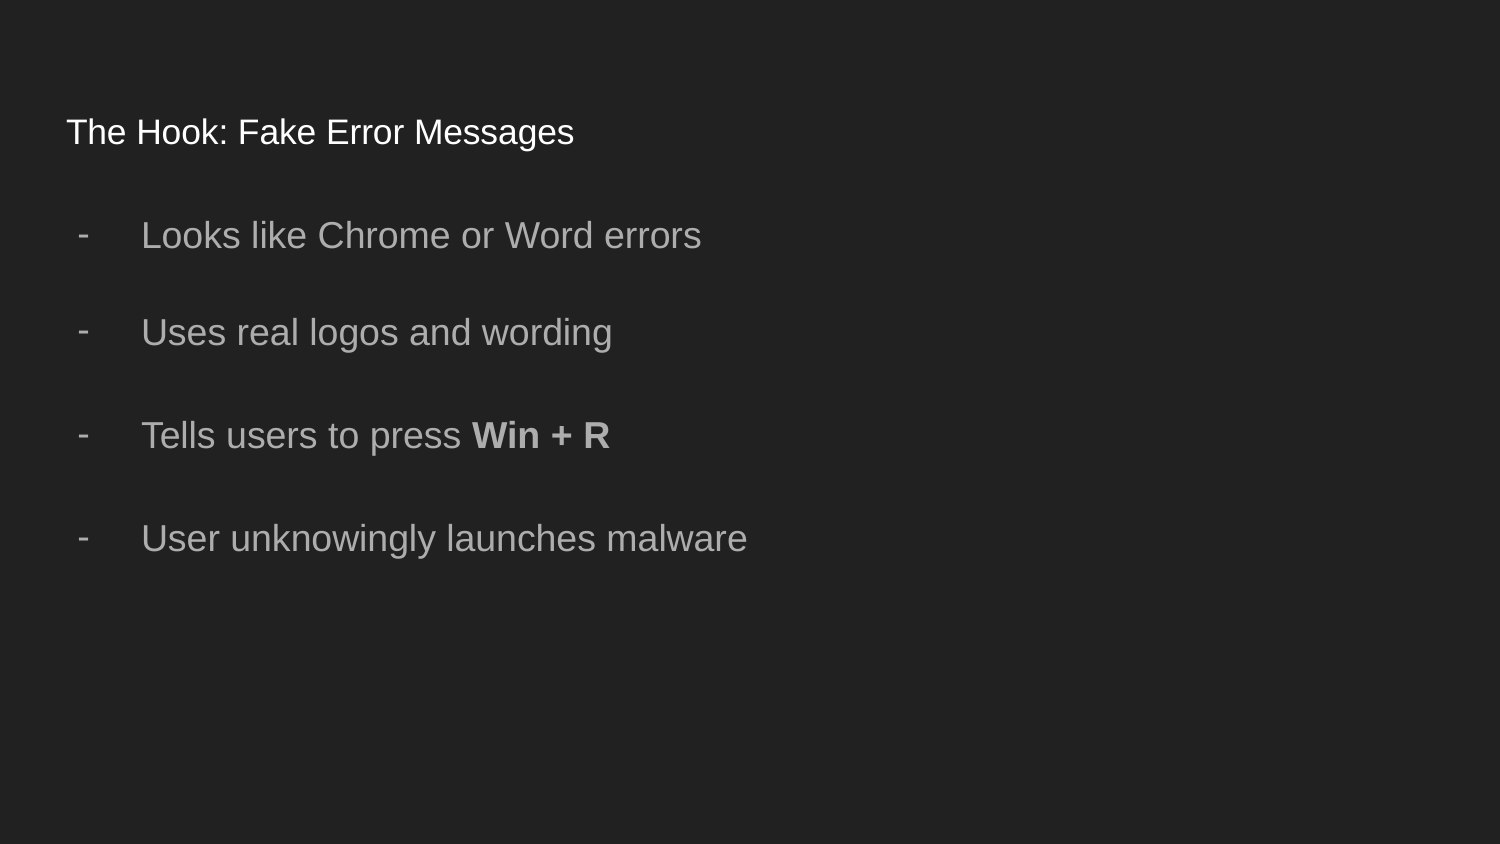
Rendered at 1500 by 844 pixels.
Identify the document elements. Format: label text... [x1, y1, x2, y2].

title The Hook: Fake Error Messages [51, 72, 1449, 167]
list Looks like Chrome or Word errors Uses real logos and wording Tells users to press Win + R User unknowingly launches malware [51, 189, 1449, 750]
